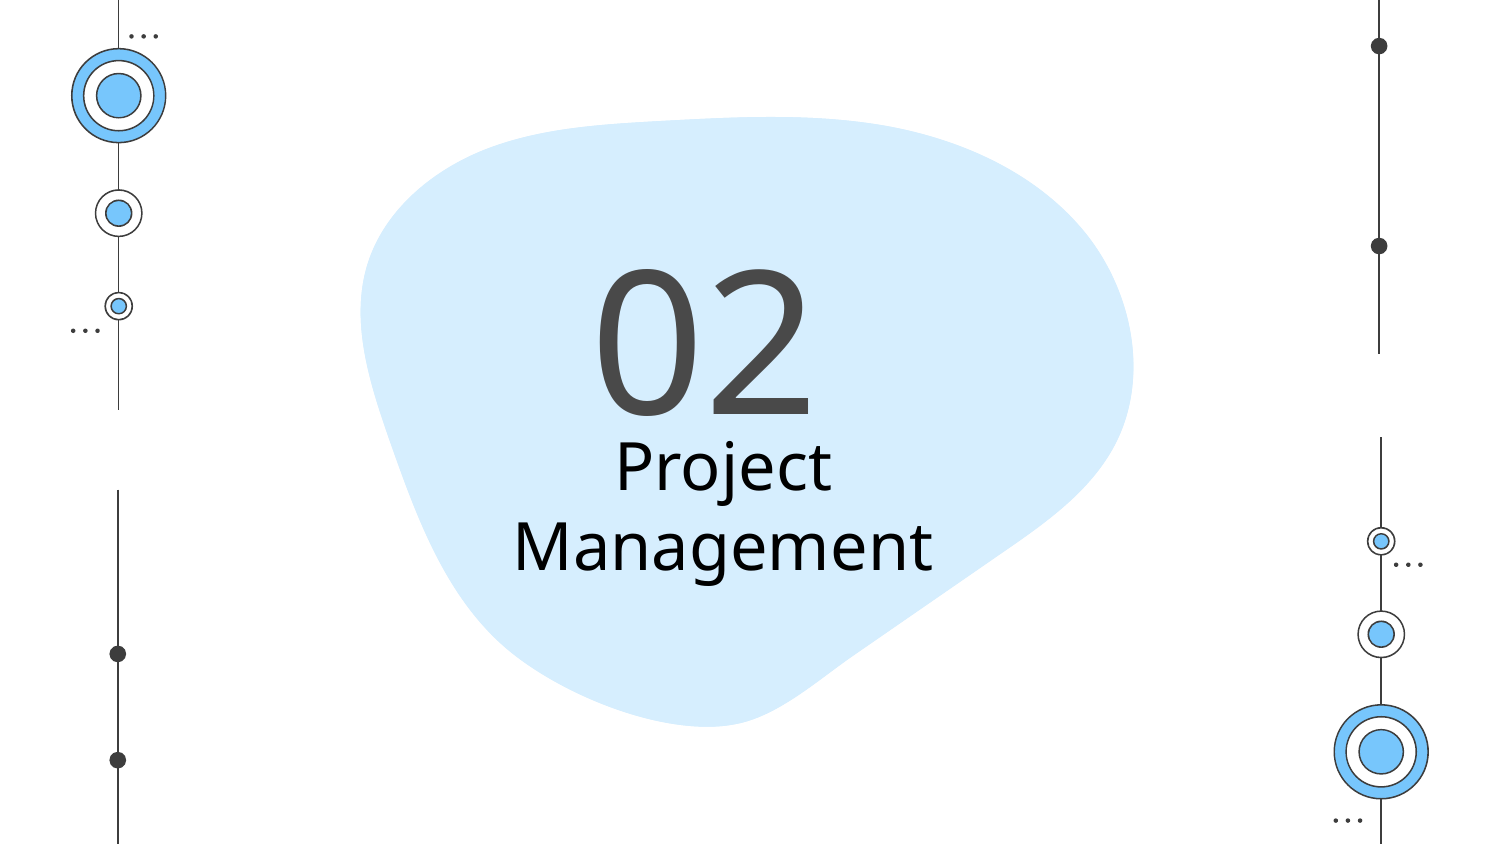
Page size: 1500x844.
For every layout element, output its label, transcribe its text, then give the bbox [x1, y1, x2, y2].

title Project Management [427, 387, 1020, 620]
title 02 [461, 246, 949, 422]
